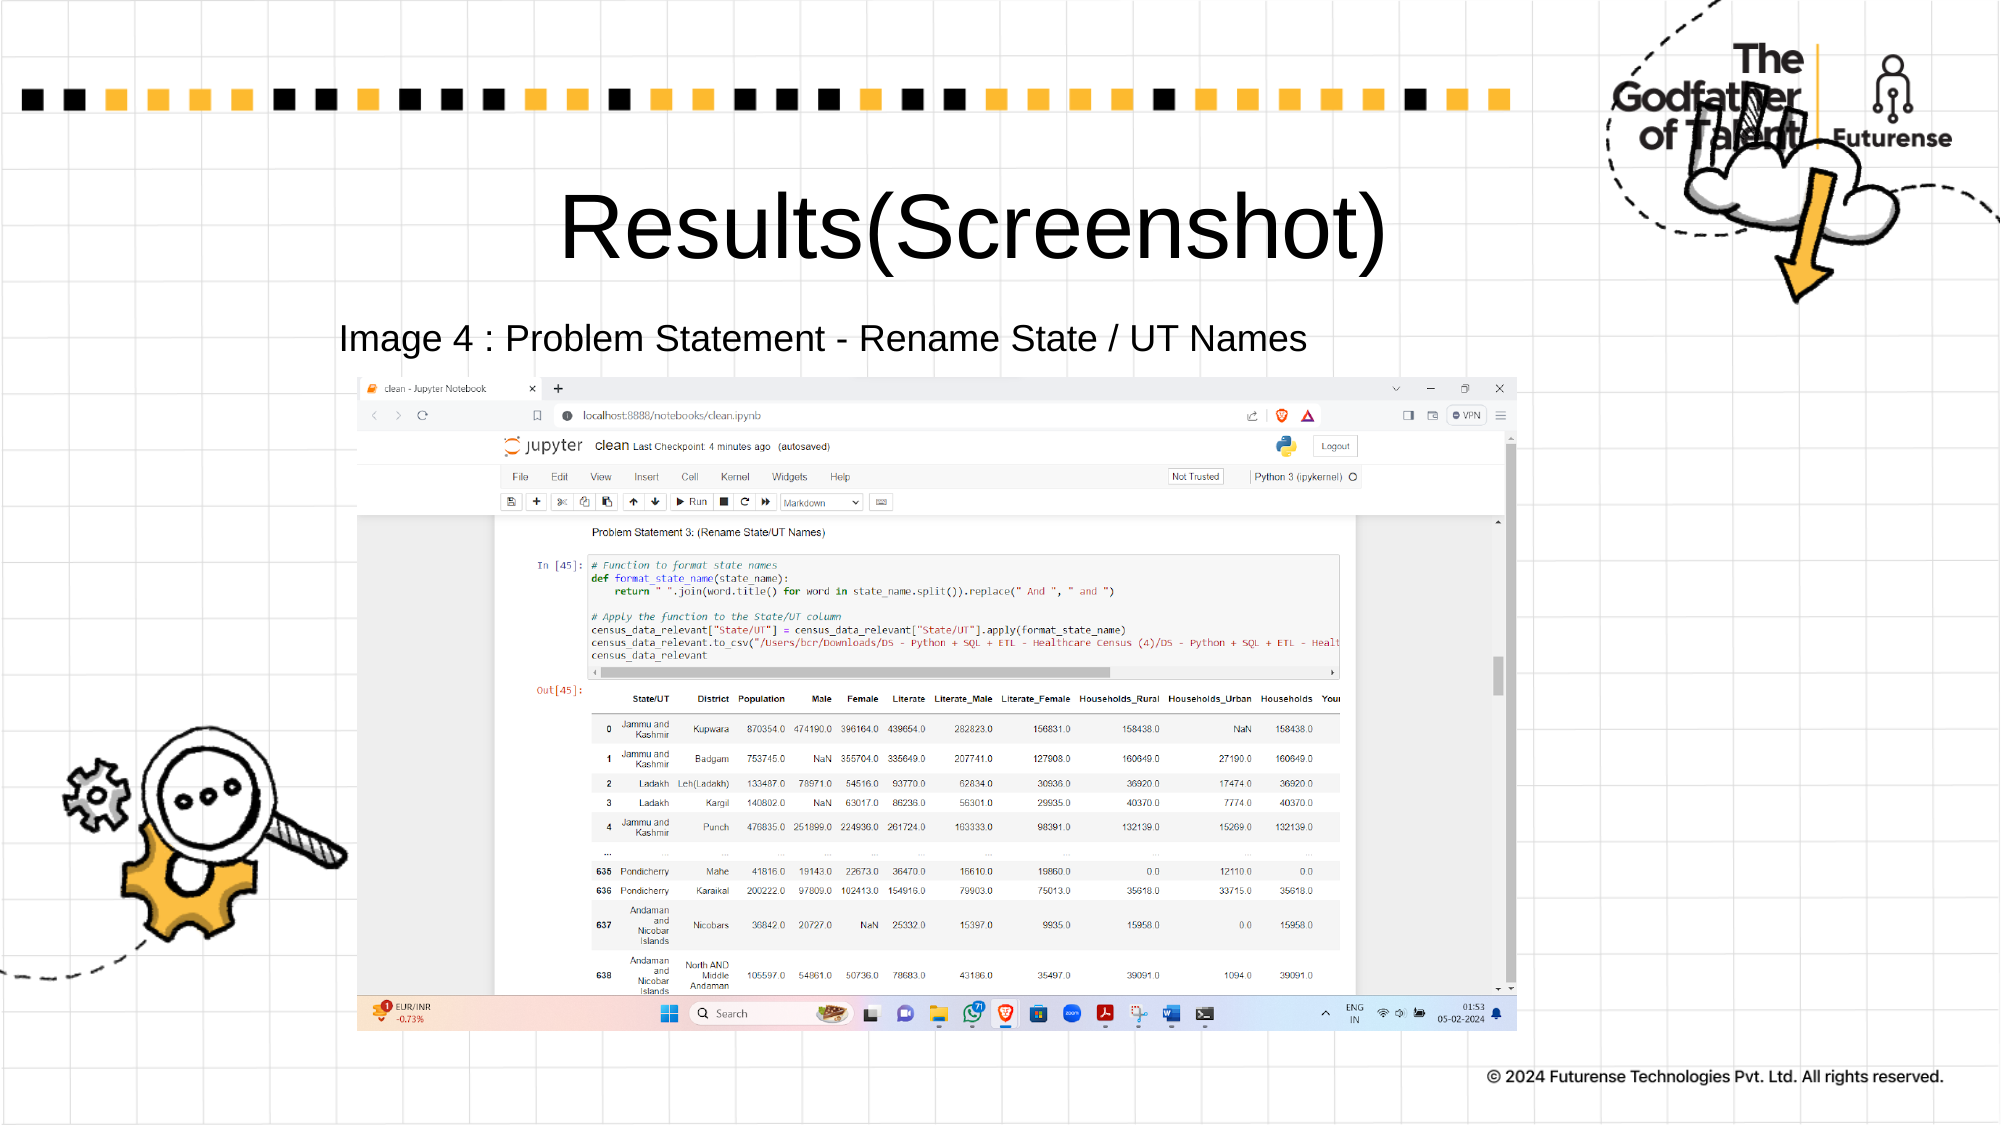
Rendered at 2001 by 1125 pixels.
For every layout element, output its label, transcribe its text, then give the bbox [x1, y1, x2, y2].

picture [0, 0, 2001, 1125]
title Results(Screenshot) [357, 119, 1592, 338]
text_box Image 4 : Problem Statement - Rename State / UT Names [323, 307, 1517, 367]
